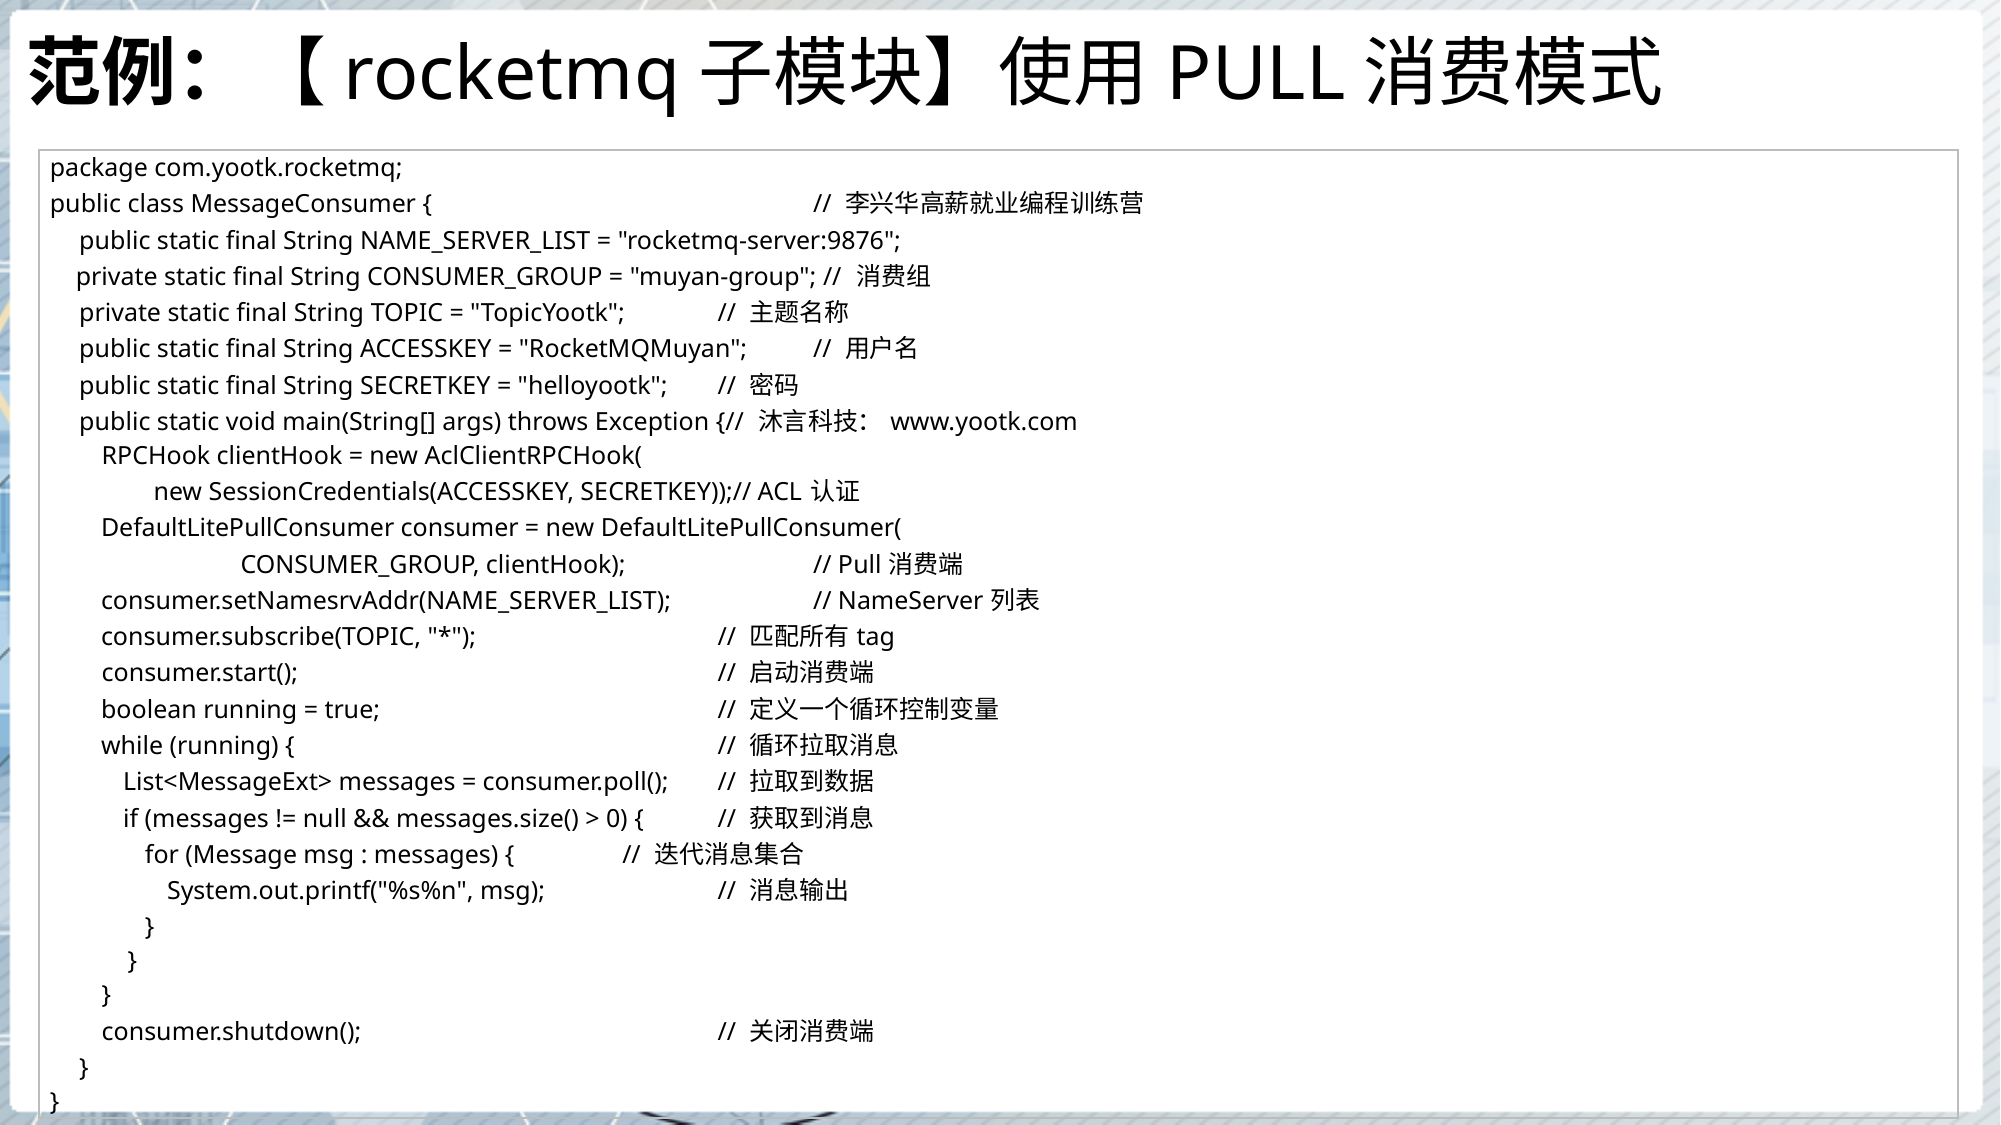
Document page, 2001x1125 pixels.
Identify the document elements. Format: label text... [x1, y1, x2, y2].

picture [0, 0, 2000, 1125]
title 范例：【rocketmq子模块】使用PULL消费模式 [11, 11, 1983, 140]
table_header package com.yootk.rocketmq; public class MessageConsumer { // 李兴华高薪就业编程训练营 public static final String NAME_SERVER_LIST = "rocketmq-server:9876"; private static final String CONSUMER_GROUP = "muyan-group"; // 消费组 private static final String TOPIC = "TopicYootk"; // 主题名称 public static final String ACCESSKEY = "RocketMQMuyan"; // 用户名 public static final String SECRETKEY = "helloyootk"; // 密码 public static void main(String[] args) throws Exception {// 沐言科技：www.yootk.com RPCHook clientHook = new AclClientRPCHook( new SessionCredentials(ACCESSKEY, SECRETKEY));// ACL认证 DefaultLitePullConsumer consumer = new DefaultLitePullConsumer( CONSUMER_GROUP, clientHook); // Pull消费端 consumer.setNamesrvAddr(NAME_SERVER_LIST); // NameServer列表 consumer.subscribe(TOPIC, "*"); // 匹配所有tag consumer.start(); // 启动消费端 boolean running = true; // 定义一个循环控制变量 while (running) { // 循环拉取消息 List<MessageExt> messages = consumer.poll(); // 拉取到数据 if (messages != null && messages.size() > 0) { // 获取到消息 for (Message msg : messages) { // 迭代消息集合 System.out.printf("%s%n", msg); // 消息输出 } } } consumer.shutdown(); // 关闭消费端 } } [40, 151, 1957, 1117]
